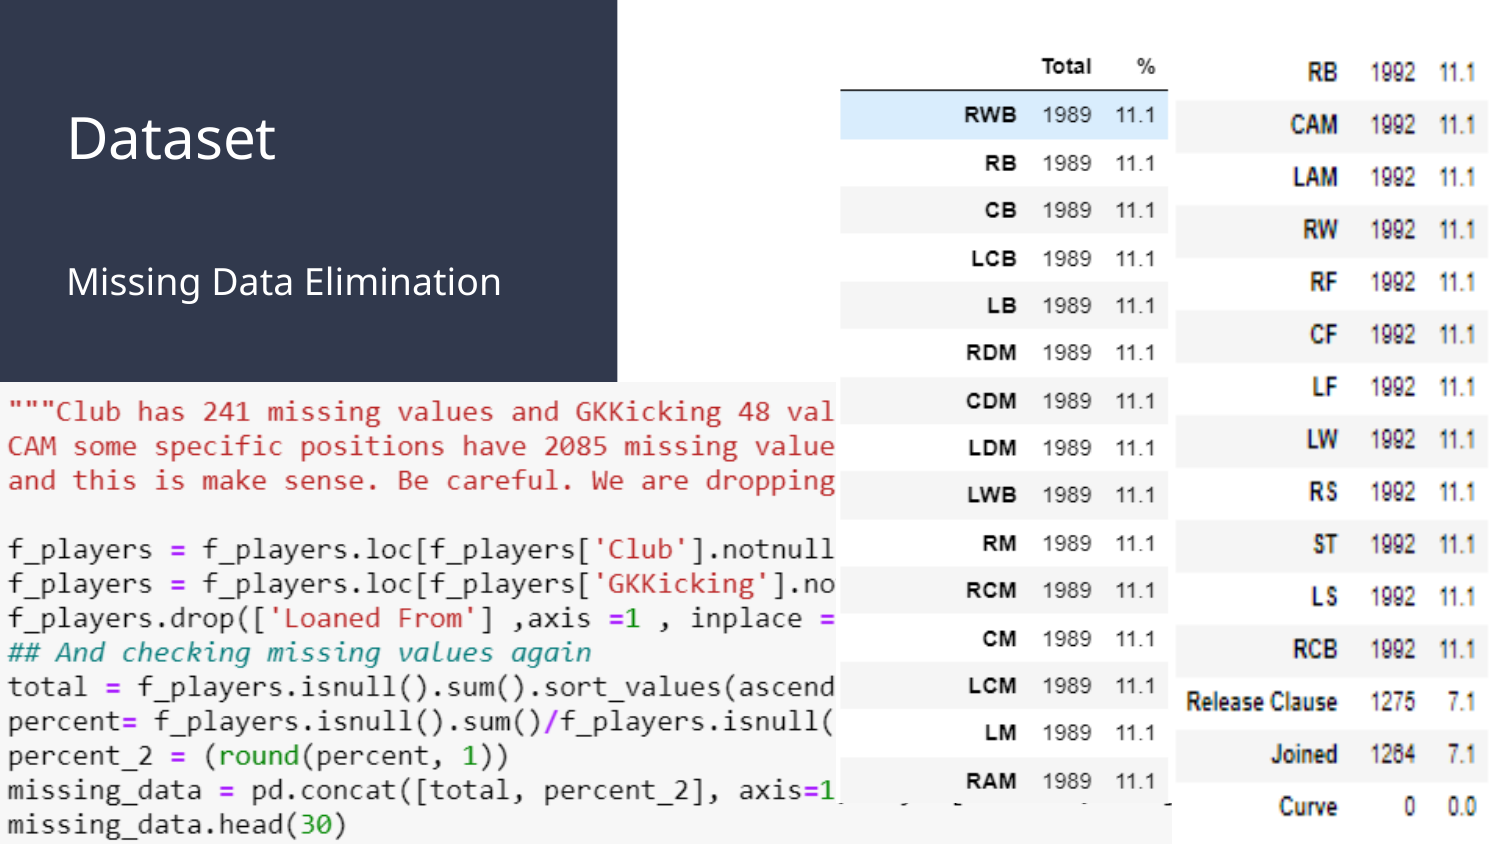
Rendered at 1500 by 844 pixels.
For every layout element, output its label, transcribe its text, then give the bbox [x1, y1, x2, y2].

title Dataset Missing Data Elimination [51, 82, 565, 380]
picture [0, 49, 1500, 844]
